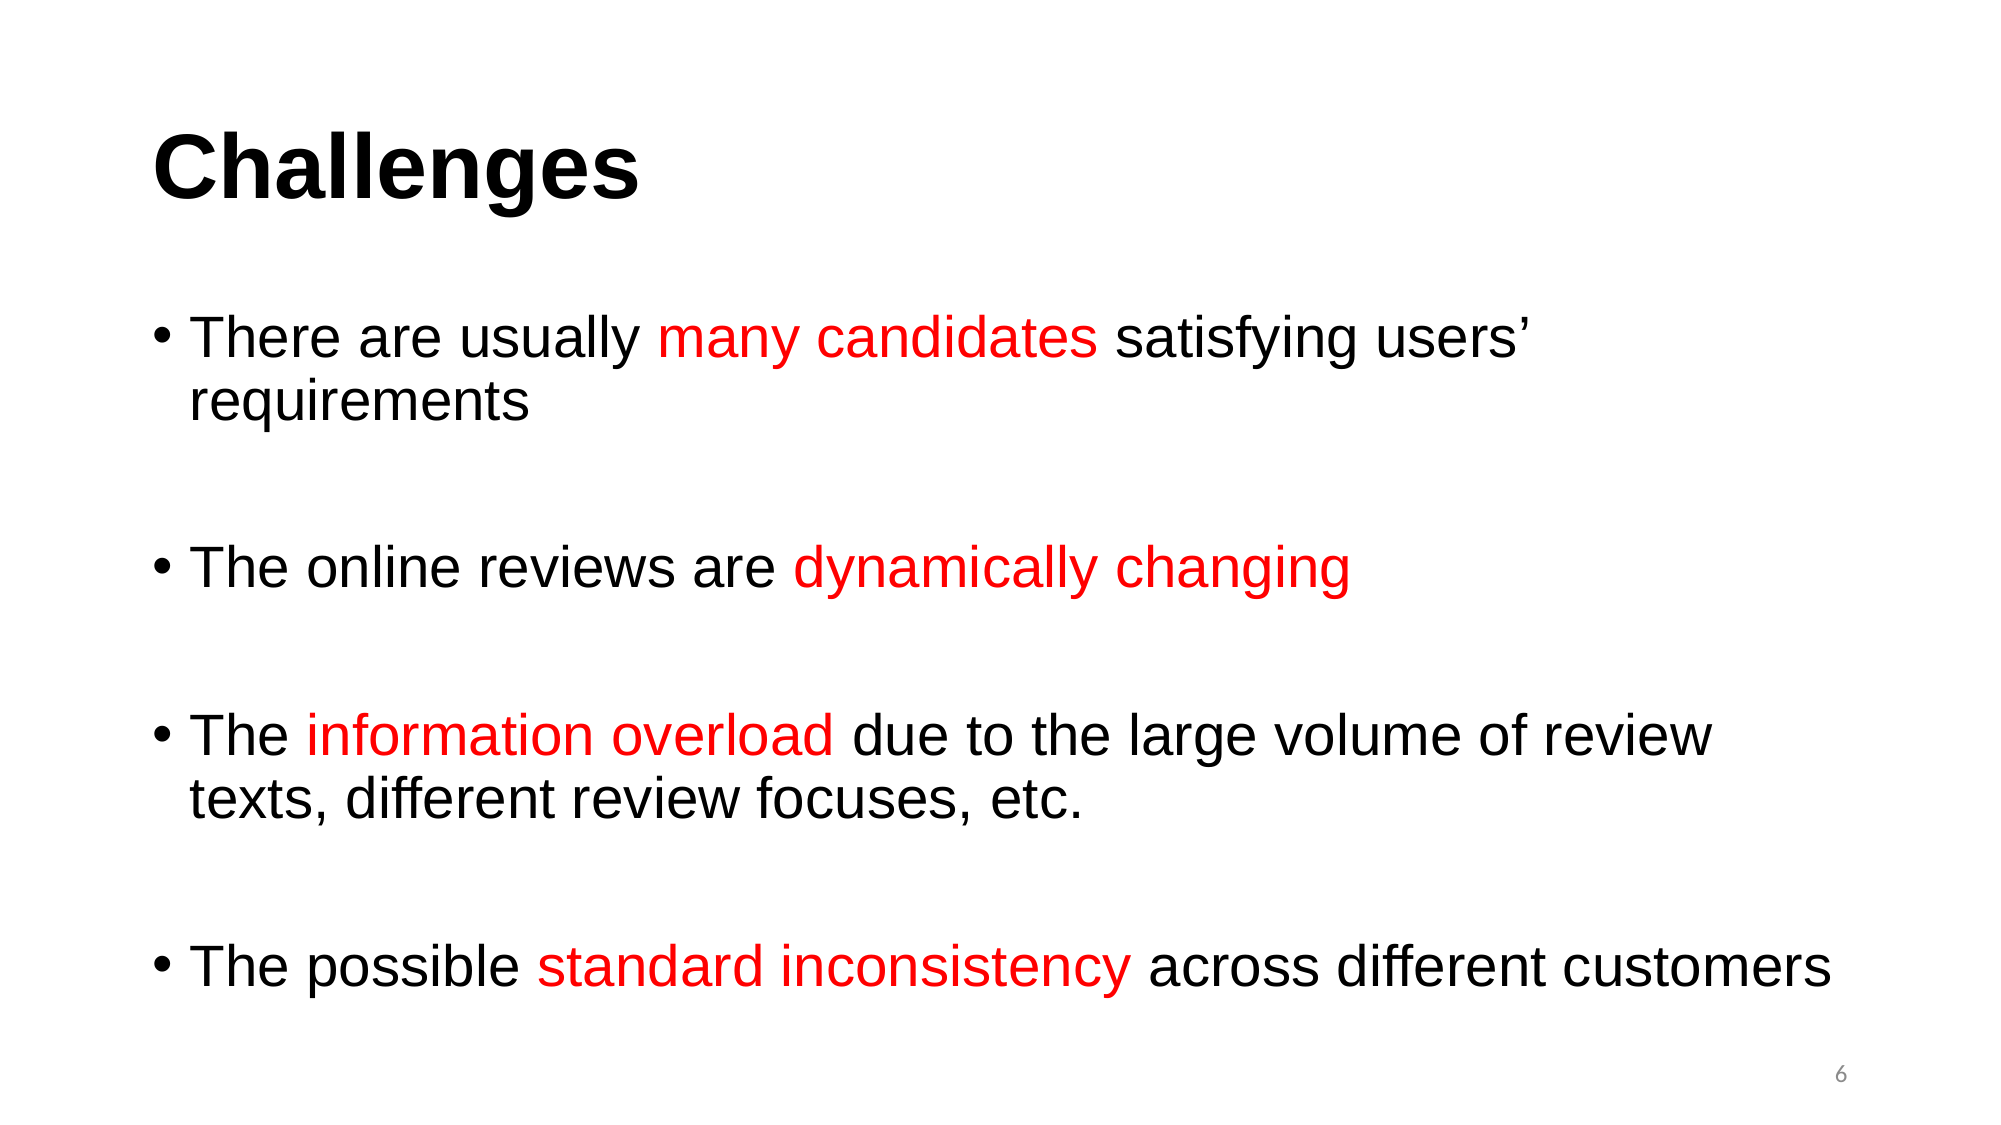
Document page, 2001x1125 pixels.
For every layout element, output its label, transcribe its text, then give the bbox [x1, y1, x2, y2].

title Challenges [137, 59, 1958, 278]
list There are usually many candidates satisfying users’ requirements The online reviews are dynamically changing The information overload due to the large volume of review texts, different review focuses, etc. The possible standard inconsistency across different customers [137, 299, 1863, 1014]
slide_number 6 [1412, 1042, 1863, 1103]
